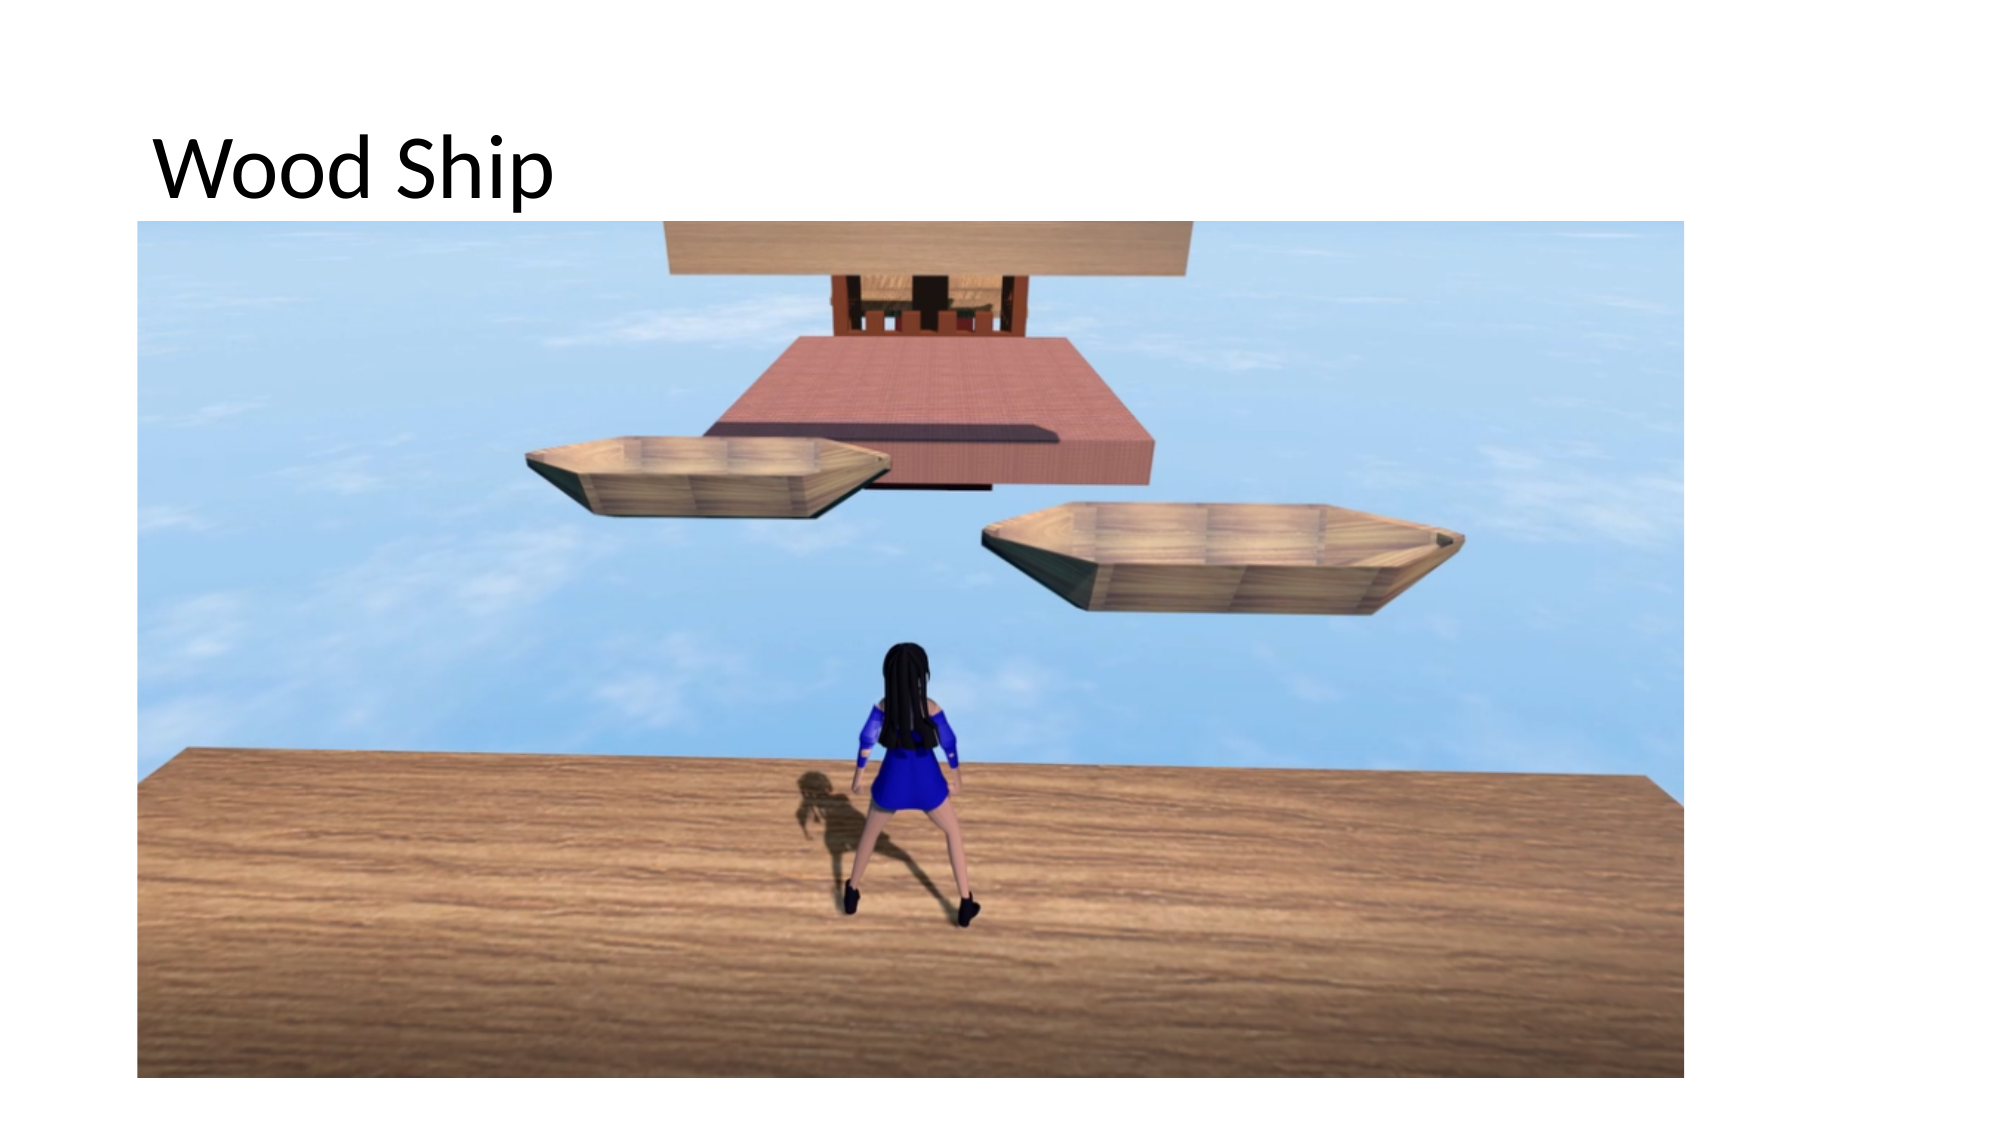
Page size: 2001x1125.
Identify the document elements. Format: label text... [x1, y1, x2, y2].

picture [137, 220, 1685, 1078]
title Wood Ship [137, 59, 1863, 278]
